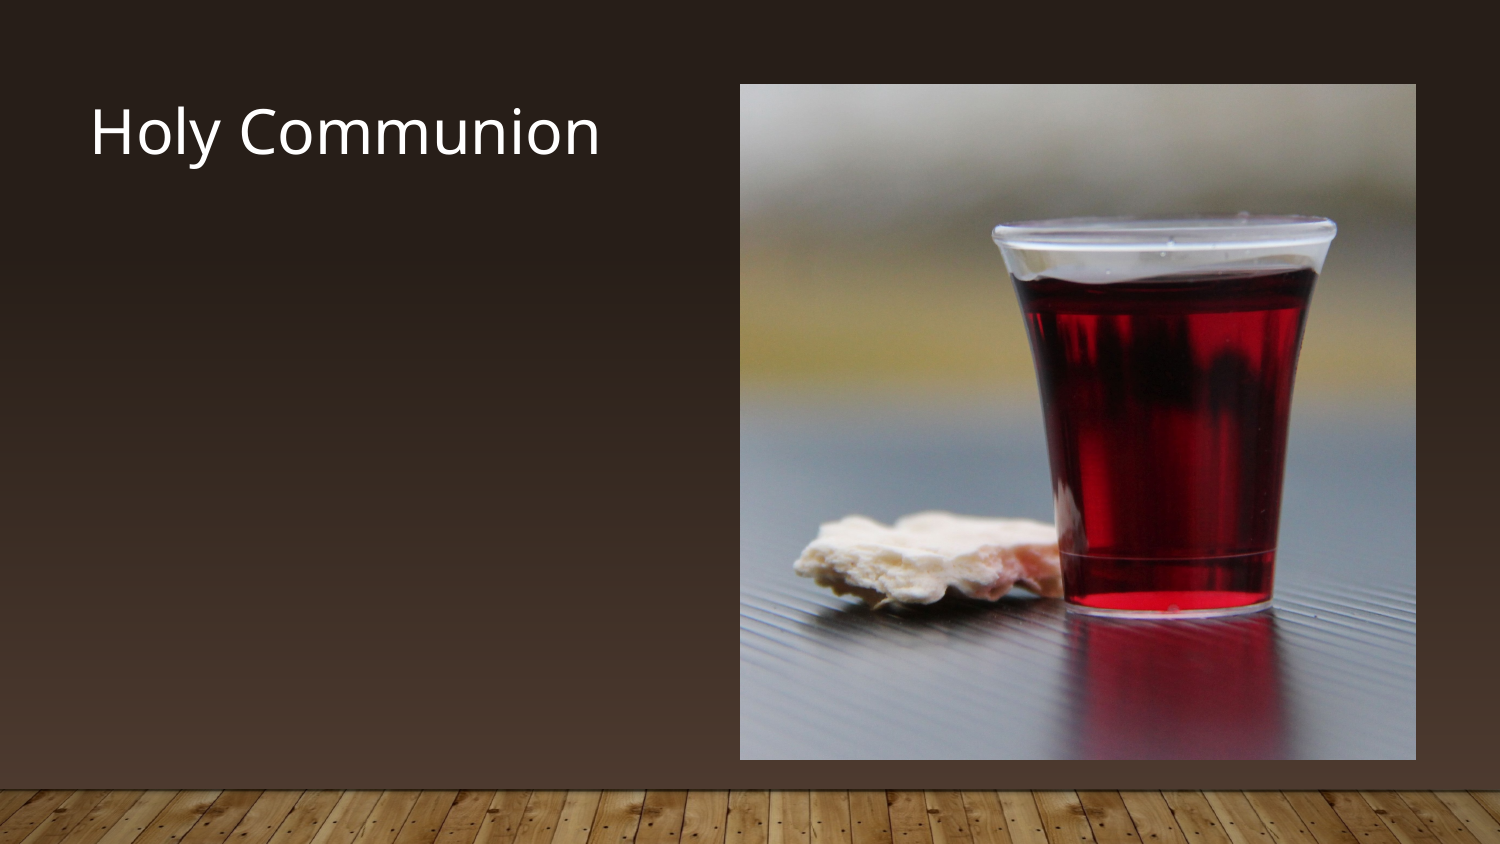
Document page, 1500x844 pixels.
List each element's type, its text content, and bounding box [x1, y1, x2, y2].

picture [0, 789, 1500, 844]
text_box Holy Communion [74, 84, 675, 175]
picture [740, 84, 1416, 760]
